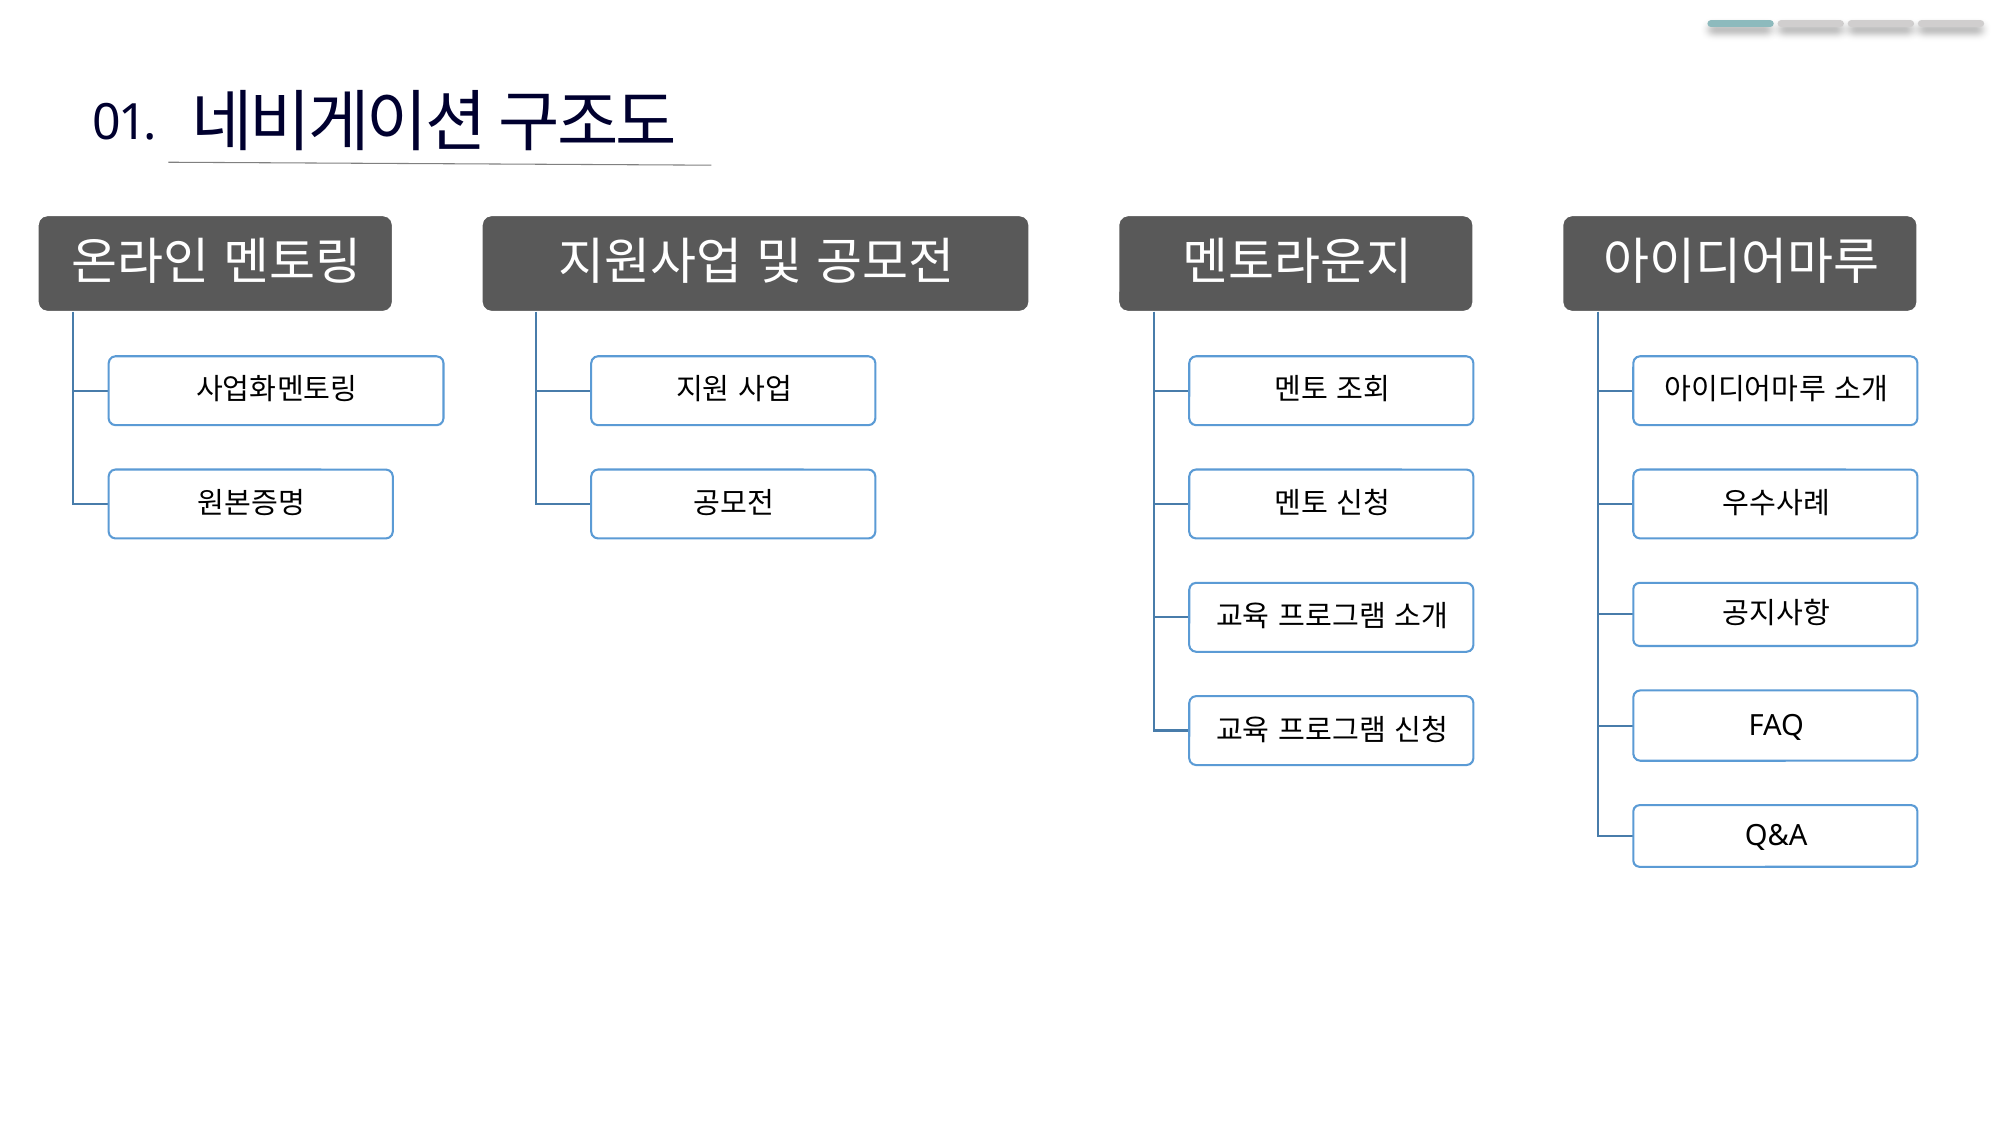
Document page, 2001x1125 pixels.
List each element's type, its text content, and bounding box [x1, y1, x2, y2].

text_box 01. [78, 81, 172, 157]
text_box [168, 162, 712, 166]
text_box 네비게이션 구조도 [176, 71, 692, 162]
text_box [36, 170, 1919, 912]
